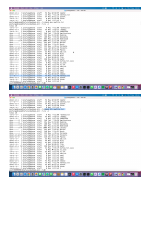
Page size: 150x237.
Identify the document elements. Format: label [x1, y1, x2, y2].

picture [9, 7, 141, 90]
picture [9, 94, 141, 177]
